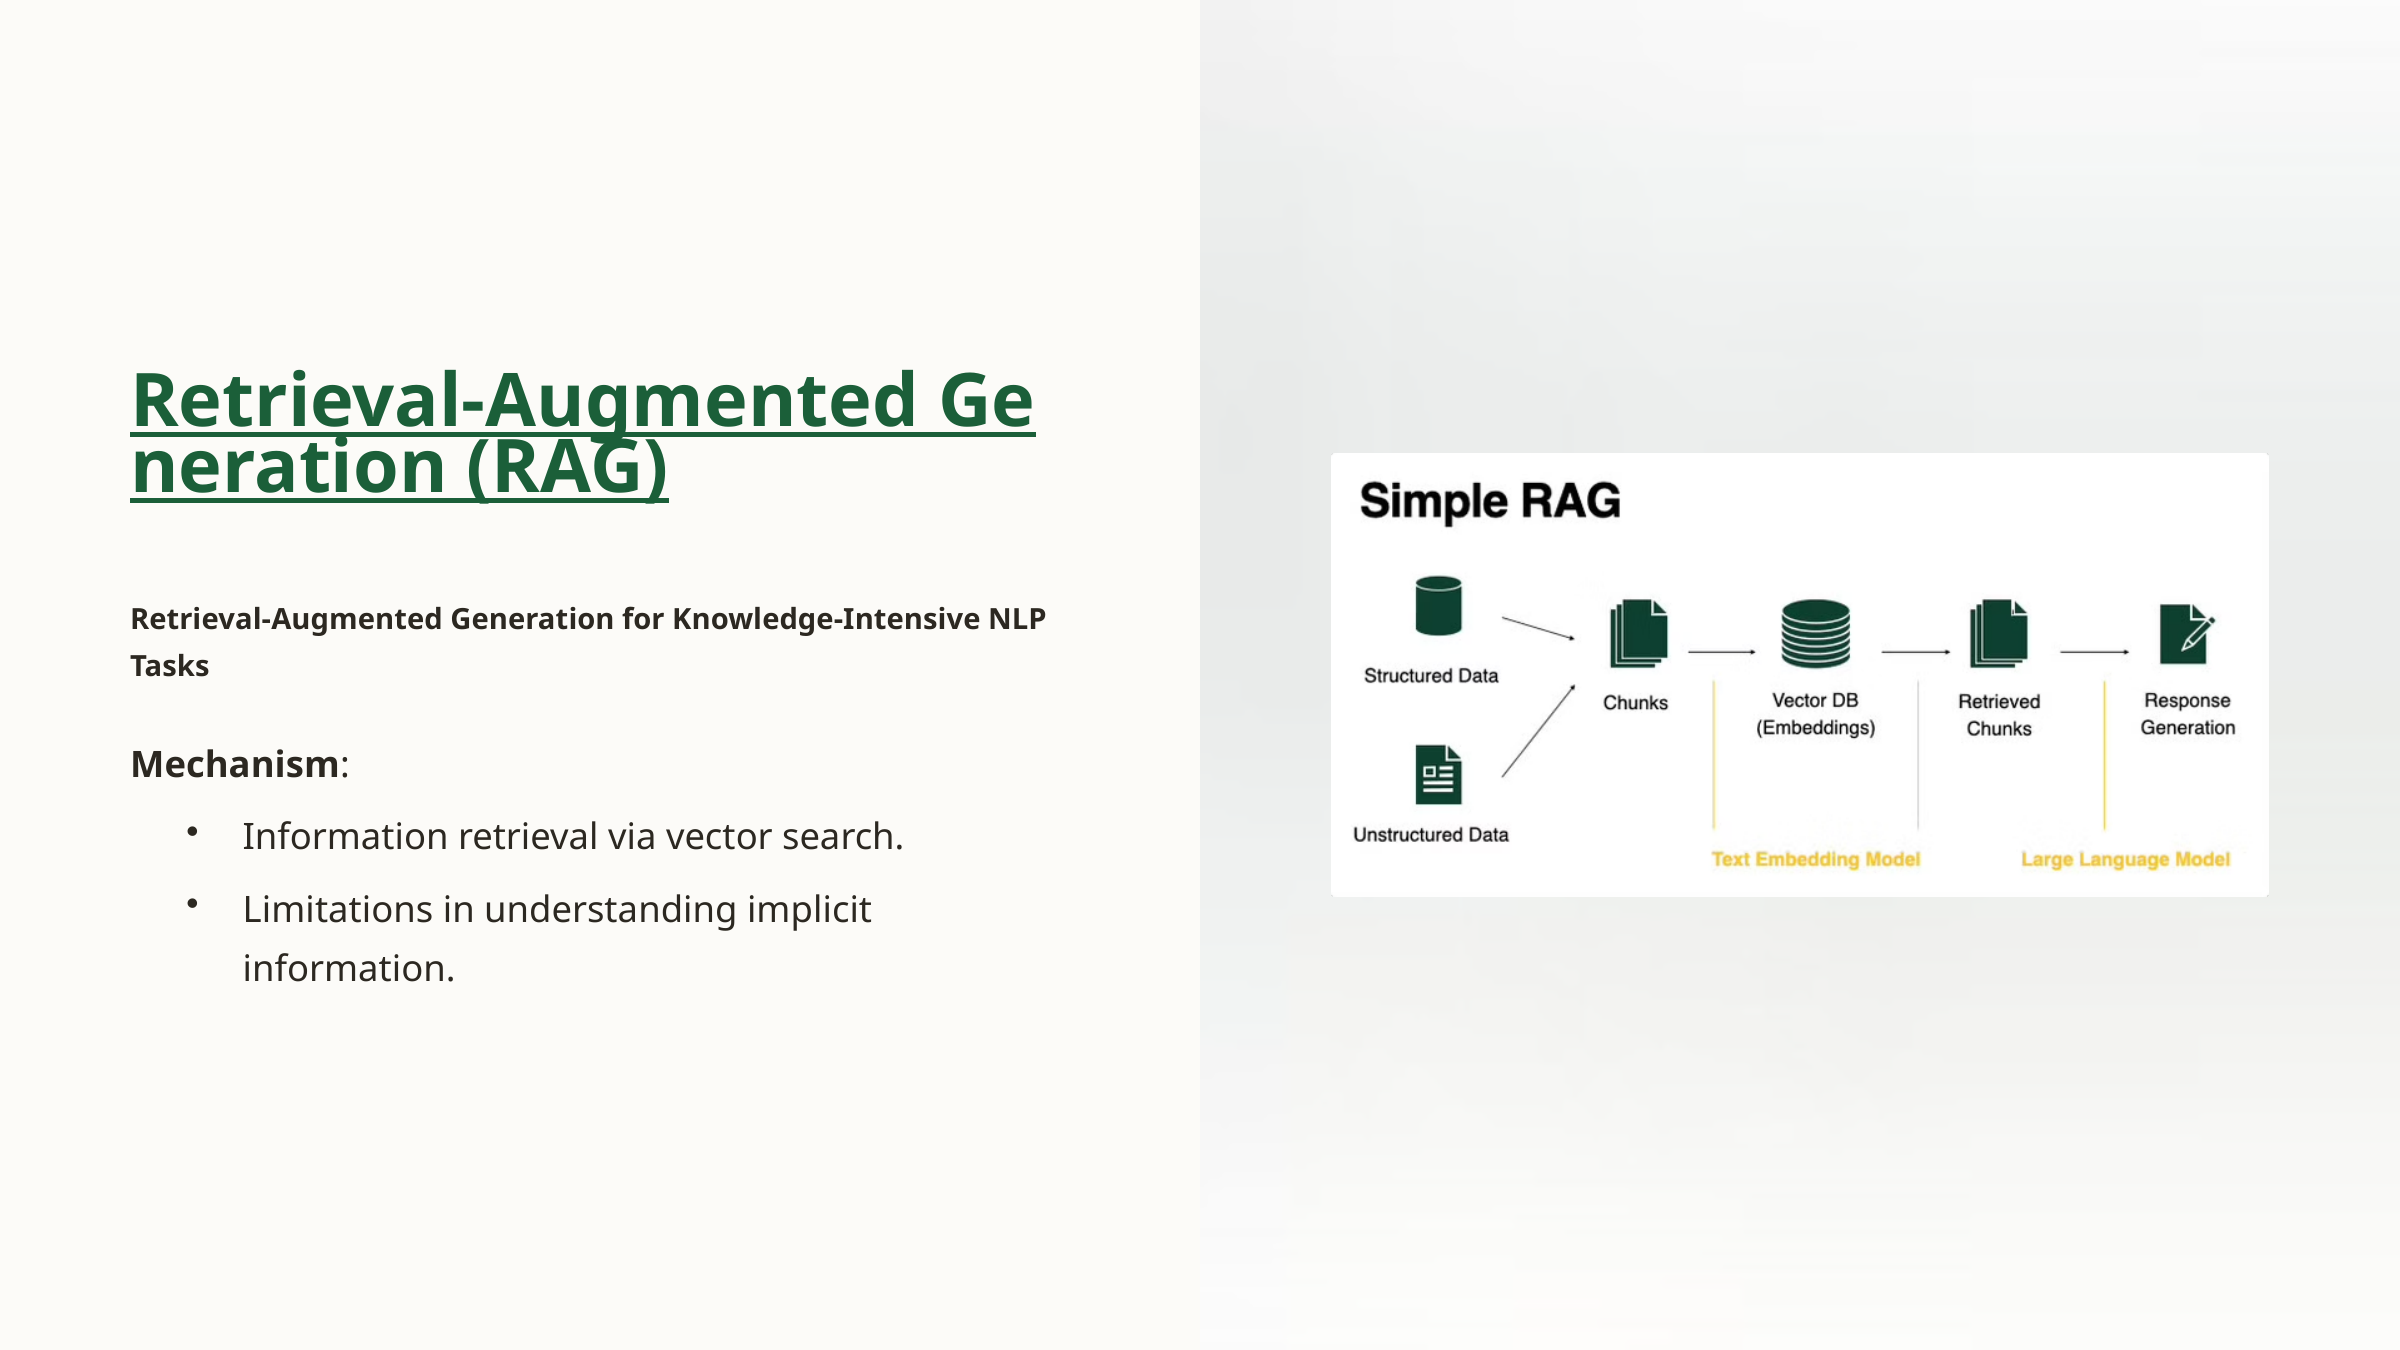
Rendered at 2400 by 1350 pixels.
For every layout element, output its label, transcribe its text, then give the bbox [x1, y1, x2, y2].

text_box Mechanism: [130, 725, 1070, 785]
text_box Information retrieval via vector search. [130, 797, 1070, 858]
picture [1199, 0, 2400, 1350]
text_box Retrieval-Augmented Generation for Knowledge-Intensive NLP Tasks [130, 588, 1070, 684]
text_box Limitations in understanding implicit information. [130, 870, 1070, 990]
text_box Retrieval-Augmented Generation (RAG) [130, 360, 1070, 547]
